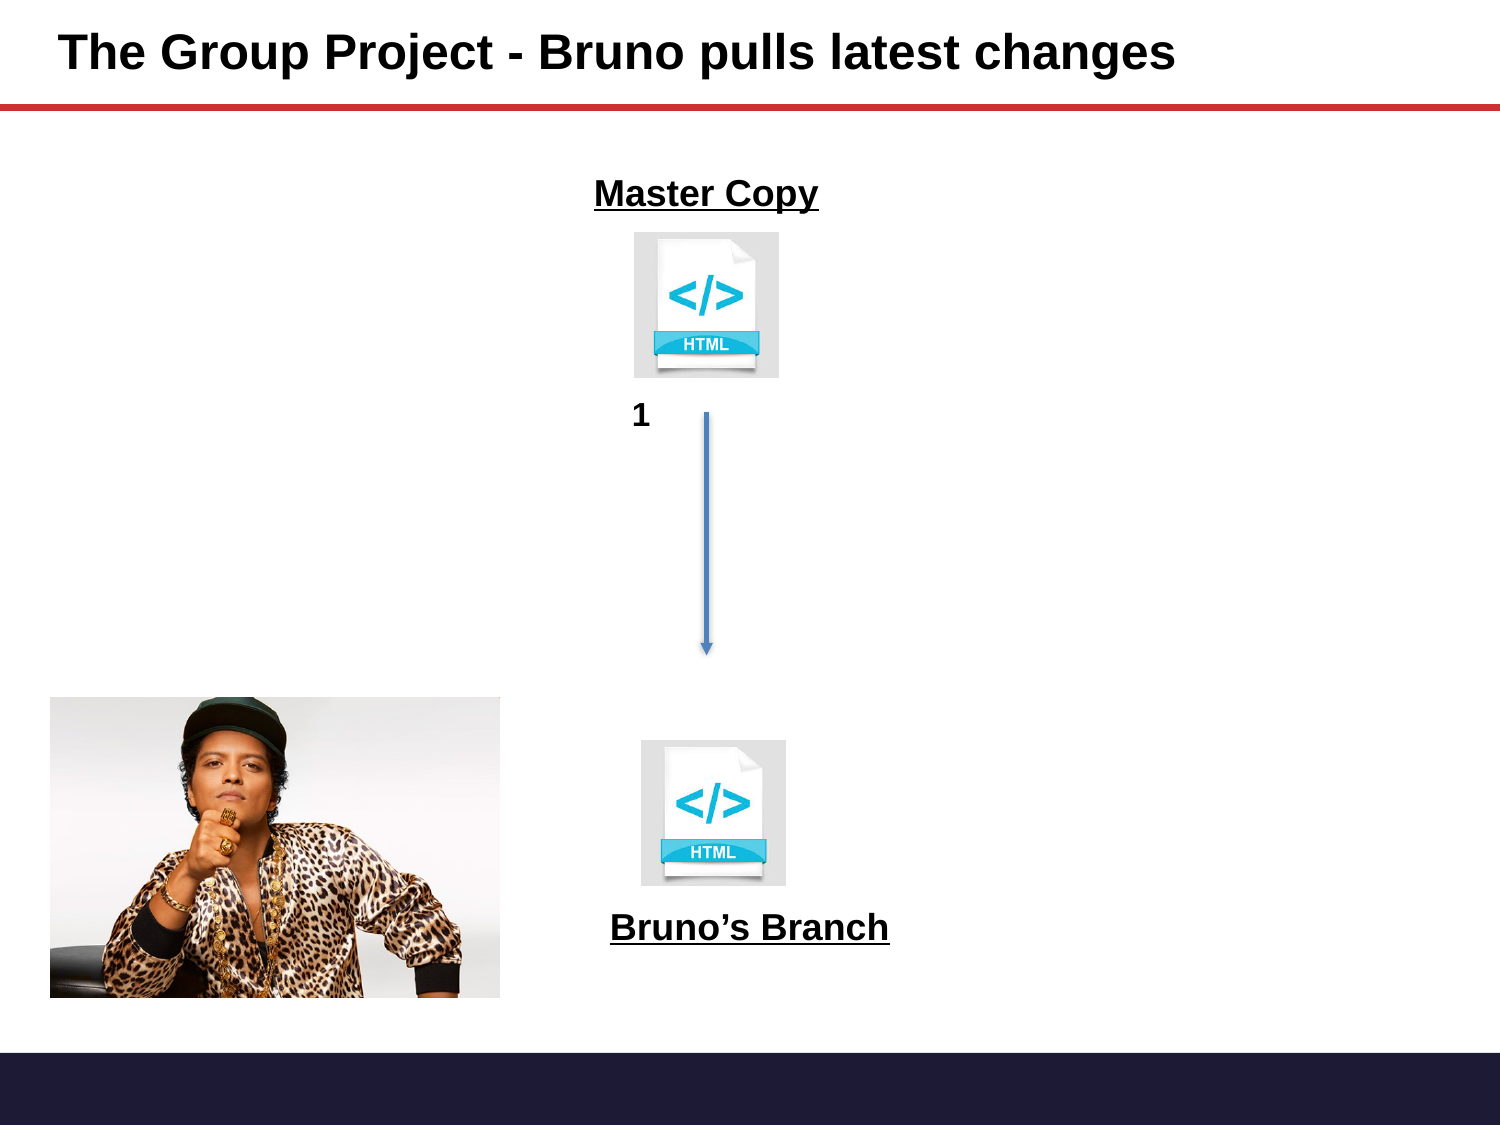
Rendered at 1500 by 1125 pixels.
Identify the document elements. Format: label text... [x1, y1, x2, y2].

text_box Master Copy [586, 161, 827, 222]
text_box 1 [624, 385, 658, 441]
text_box [700, 411, 713, 656]
text_box Bruno’s Branch [602, 895, 898, 956]
picture [640, 740, 786, 886]
picture [634, 232, 780, 378]
picture [49, 697, 500, 999]
text_box The Group Project - Bruno pulls latest changes [49, 12, 1271, 88]
